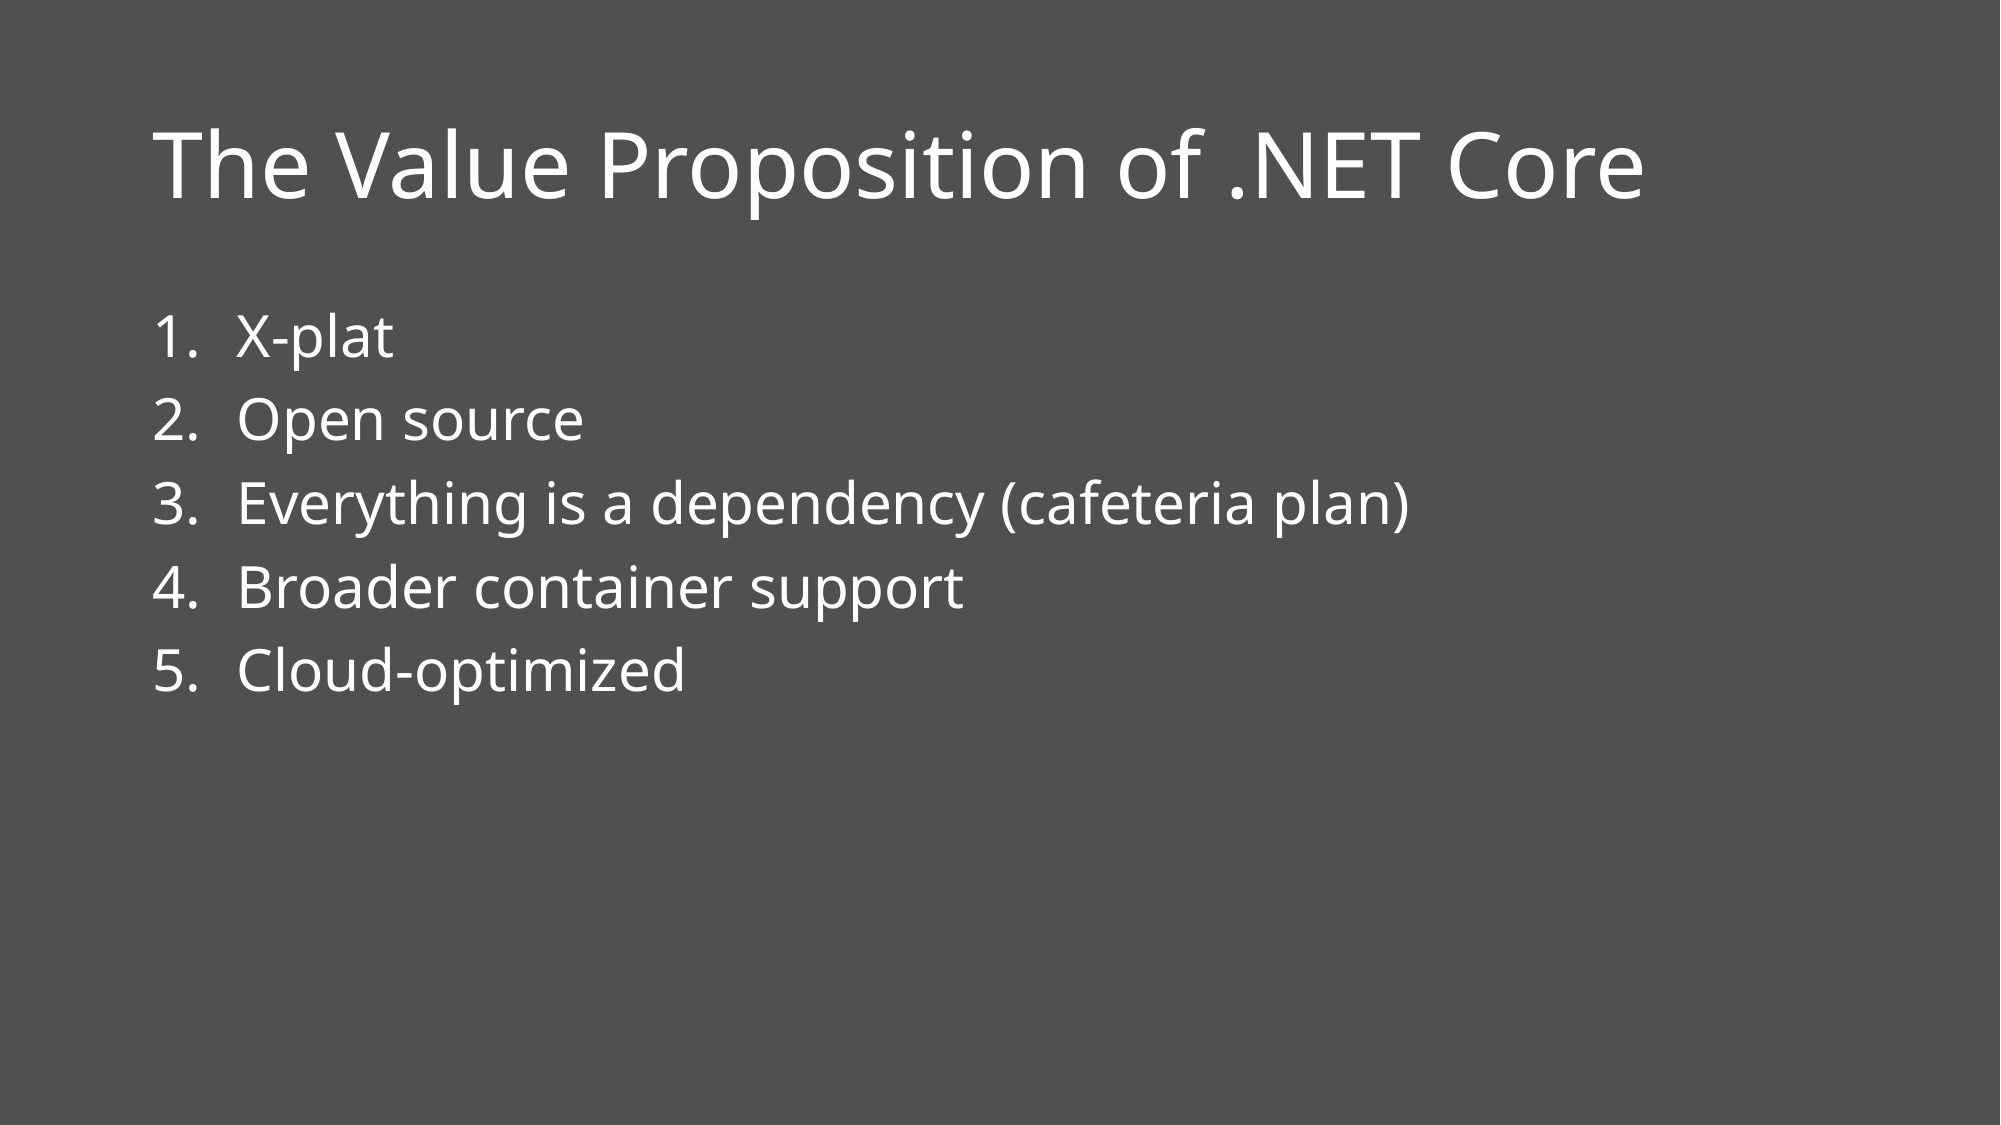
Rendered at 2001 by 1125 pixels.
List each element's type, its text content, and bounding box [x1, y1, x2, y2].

list X-plat Open source Everything is a dependency (cafeteria plan) Broader container support Cloud-optimized [137, 299, 1863, 1014]
title The Value Proposition of .NET Core [137, 59, 1863, 278]
